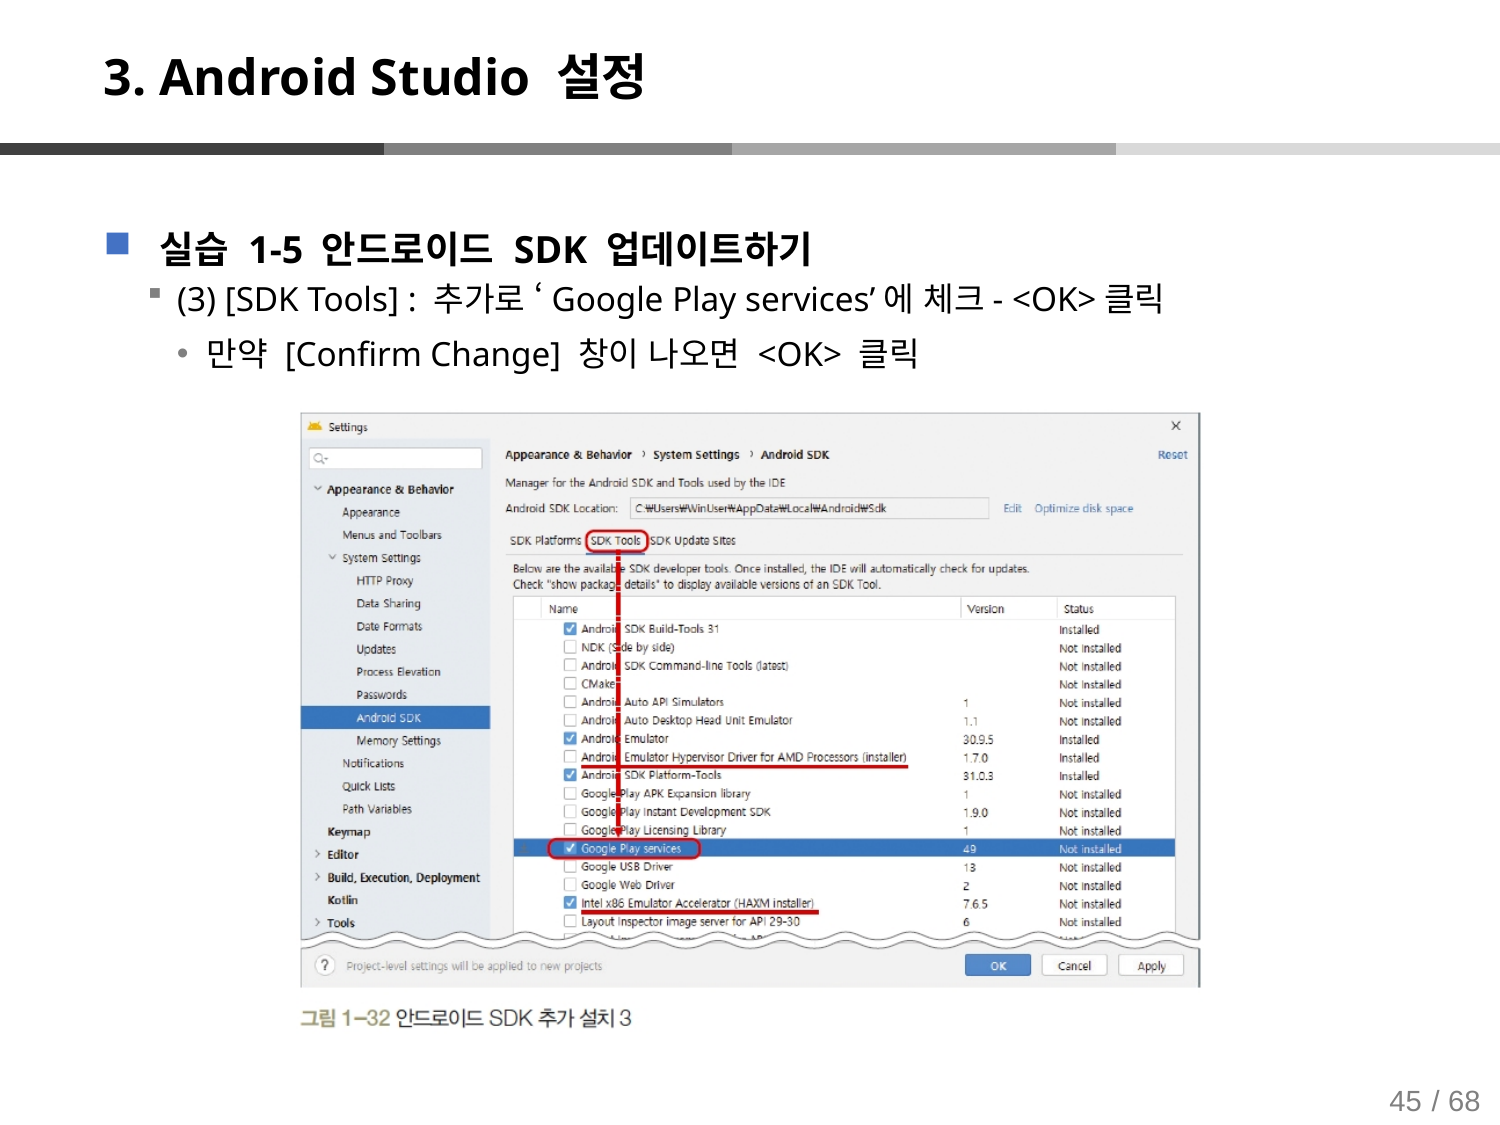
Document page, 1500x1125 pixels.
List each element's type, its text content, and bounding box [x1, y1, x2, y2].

picture [296, 408, 1204, 1035]
title 3. Android Studio 설정 [88, 30, 1211, 121]
list 실습 1-5 안드로이드 SDK 업데이트하기 (3) [SDK Tools] : 추가로 ‘Google Play services’에 체크- <OK>클릭 만약 [Confirm Change] 창이 나오면 <OK> 클릭 [88, 196, 1436, 1083]
